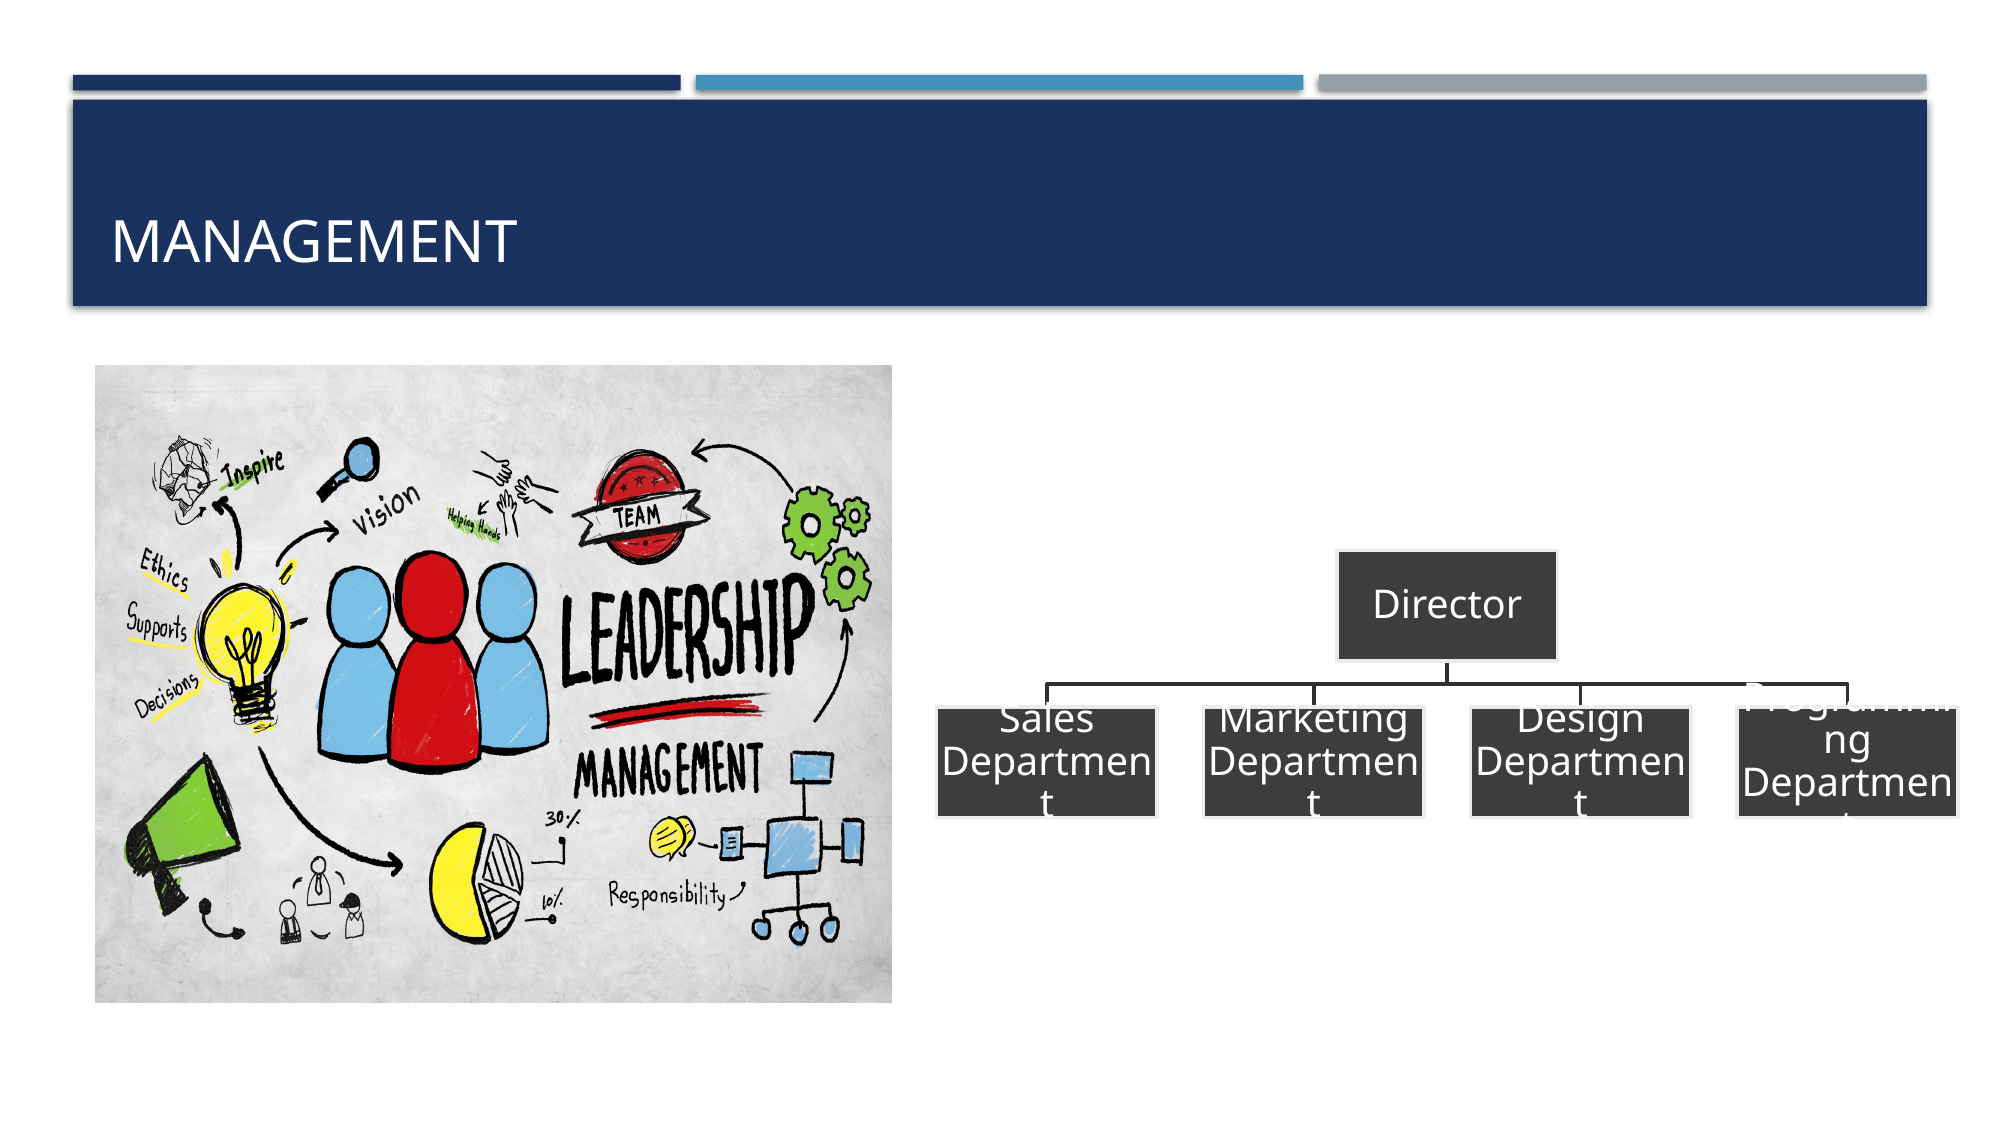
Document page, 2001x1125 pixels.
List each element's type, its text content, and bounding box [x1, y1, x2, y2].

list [94, 364, 893, 1004]
title Management [95, 119, 1905, 282]
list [935, 364, 1959, 1004]
